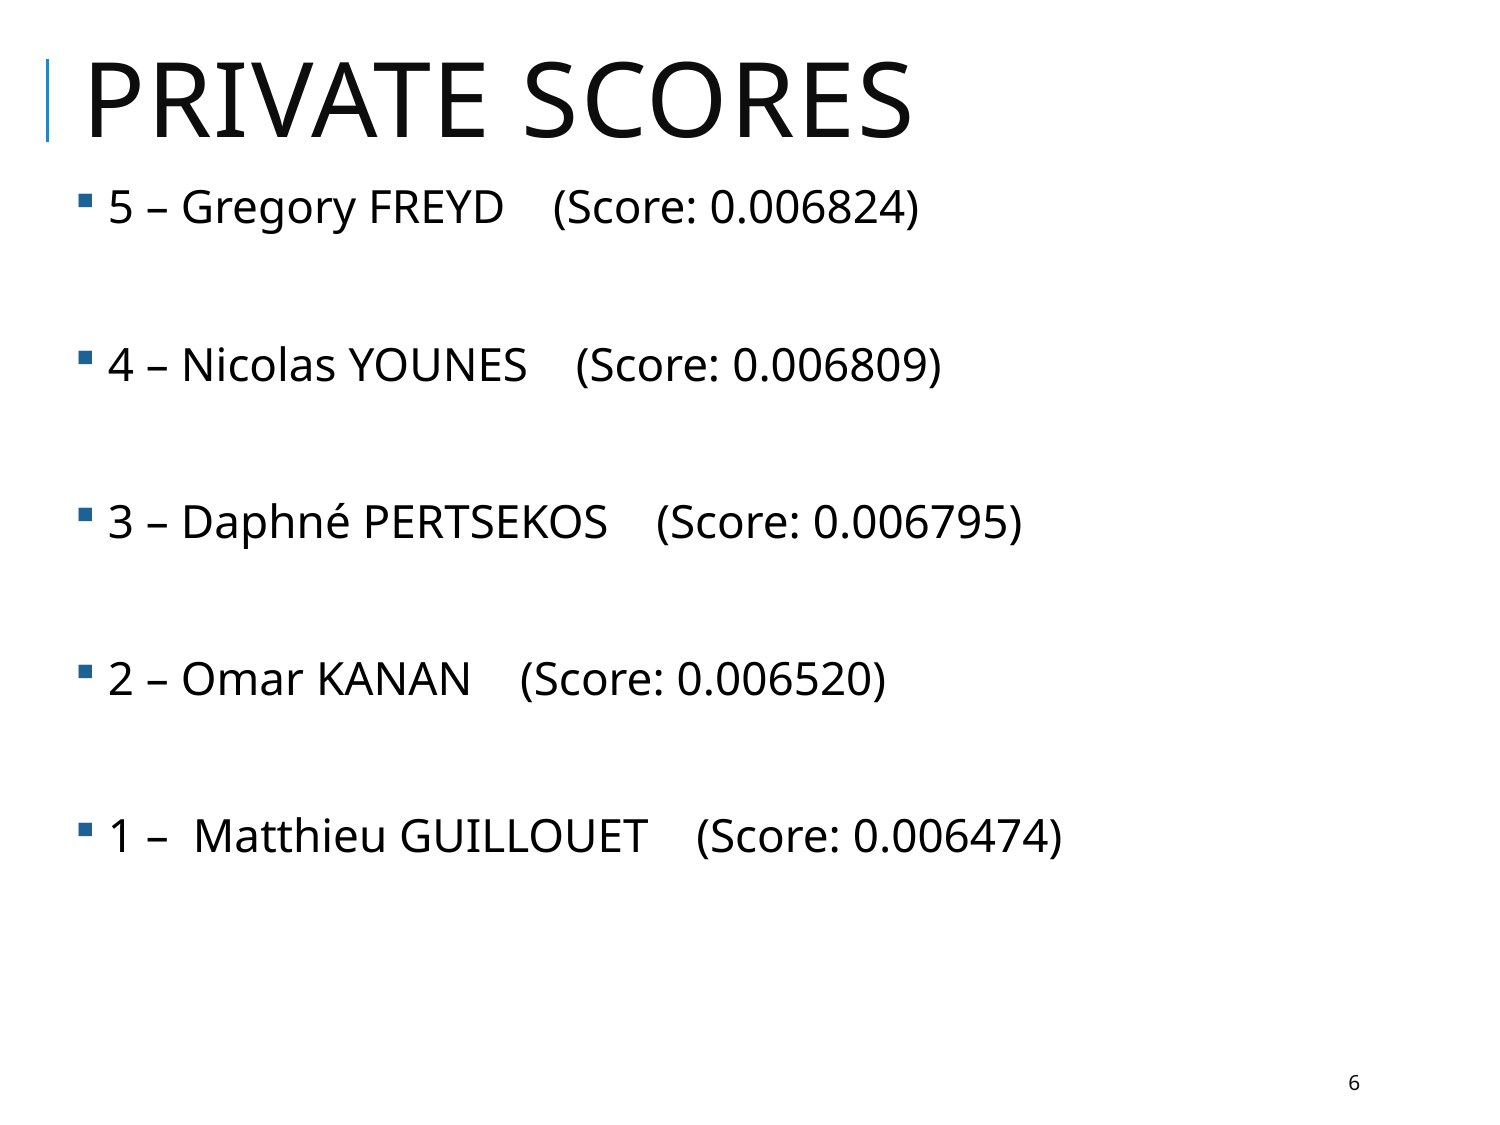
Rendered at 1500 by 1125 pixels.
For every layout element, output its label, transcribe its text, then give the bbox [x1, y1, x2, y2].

list 5 – Gregory FREYD (Score: 0.006824) 4 – Nicolas YOUNES (Score: 0.006809) 3 – Daphné PERTSEKOS (Score: 0.006795) 2 – Omar KANAN (Score: 0.006520) 1 – Matthieu GUILLOUET (Score: 0.006474) [67, 176, 1454, 1035]
title Private Scores [67, 47, 1454, 168]
slide_number 6 [1333, 1061, 1454, 1107]
